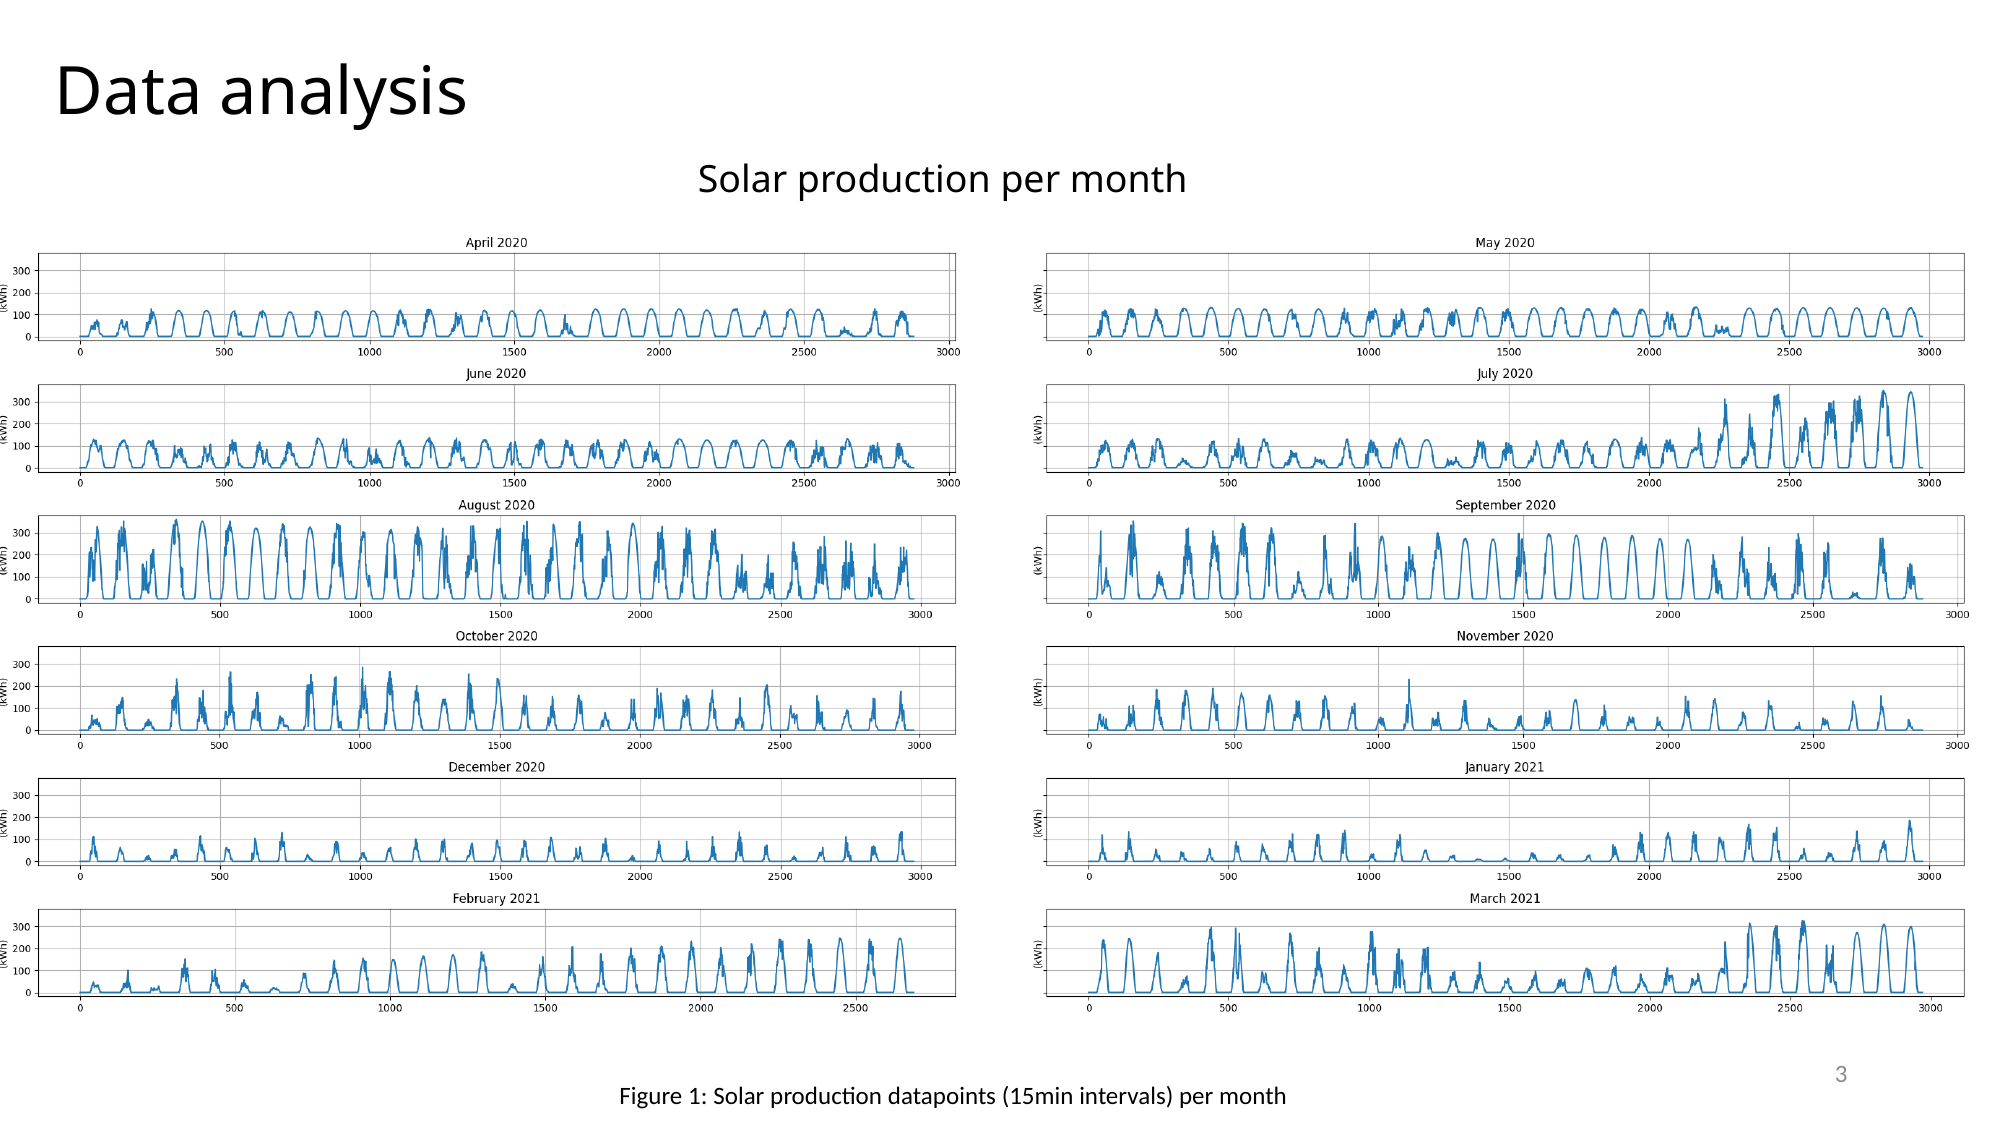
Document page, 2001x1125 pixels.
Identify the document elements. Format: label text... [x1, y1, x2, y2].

slide_number 3 [1412, 1042, 1863, 1072]
title Data analysis [39, 38, 1633, 149]
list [0, 233, 1978, 1022]
text_box Solar production per month [174, 148, 1712, 213]
text_box Figure 1: Solar production datapoints (15min intervals) per month [0, 1072, 1934, 1118]
